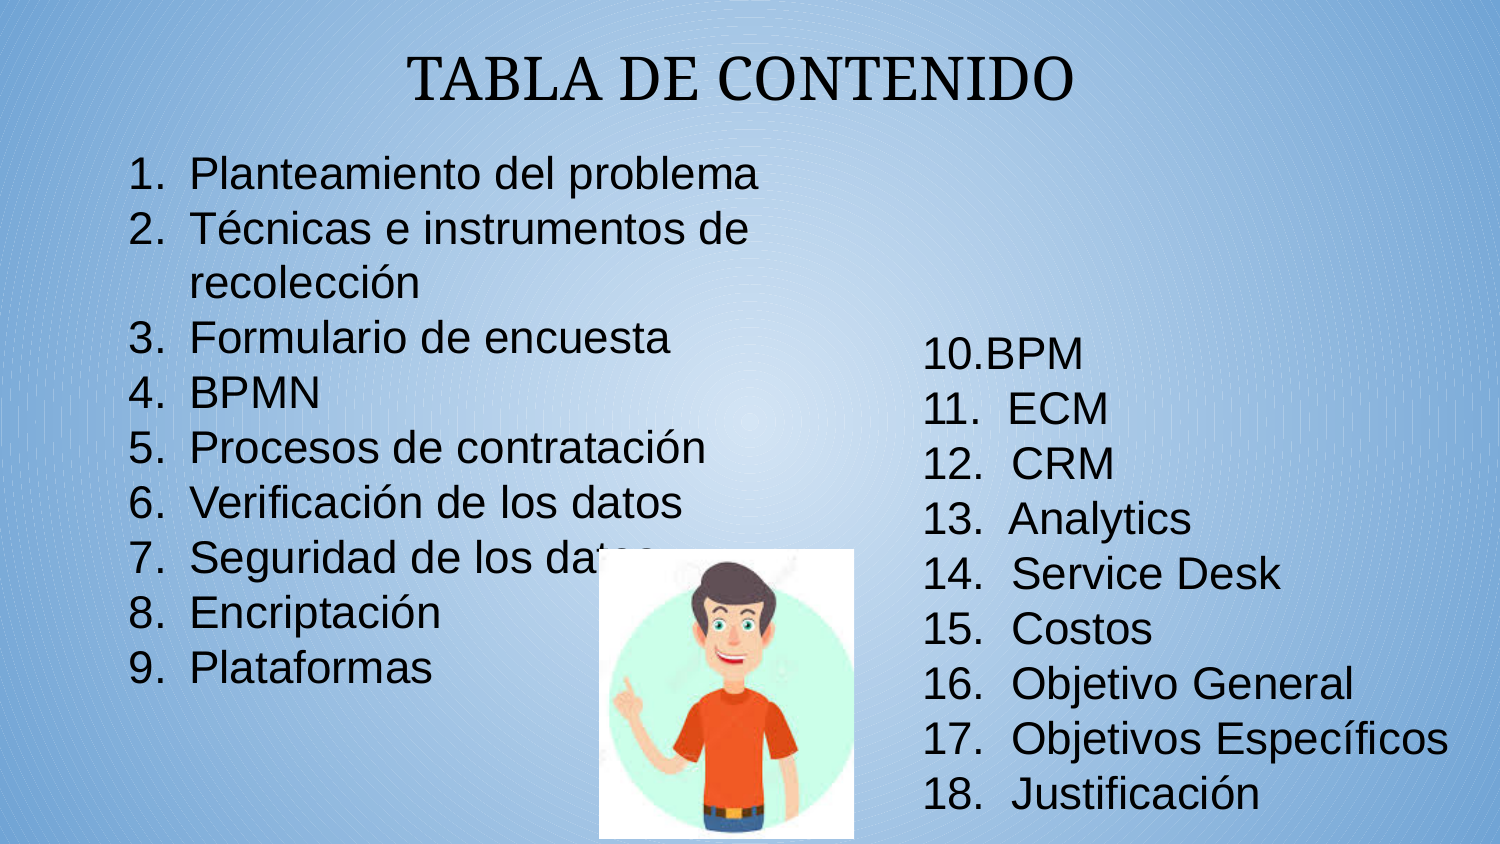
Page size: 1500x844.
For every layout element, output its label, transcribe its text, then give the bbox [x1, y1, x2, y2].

text_box TABLA DE CONTENIDO [67, 24, 1433, 128]
picture [598, 549, 855, 839]
subtitle Planteamiento del problema Técnicas e instrumentos de recolección Formulario de encuesta BPMN Procesos de contratación Verificación de los datos Seguridad de los datos Encriptación Plataformas [99, 128, 923, 734]
text_box 10.BPM 11. ECM 12. CRM 13. Analytics 14. Service Desk 15. Costos 16. Objetivo General 17. Objetivos Específicos 18. Justificación [907, 308, 1500, 834]
